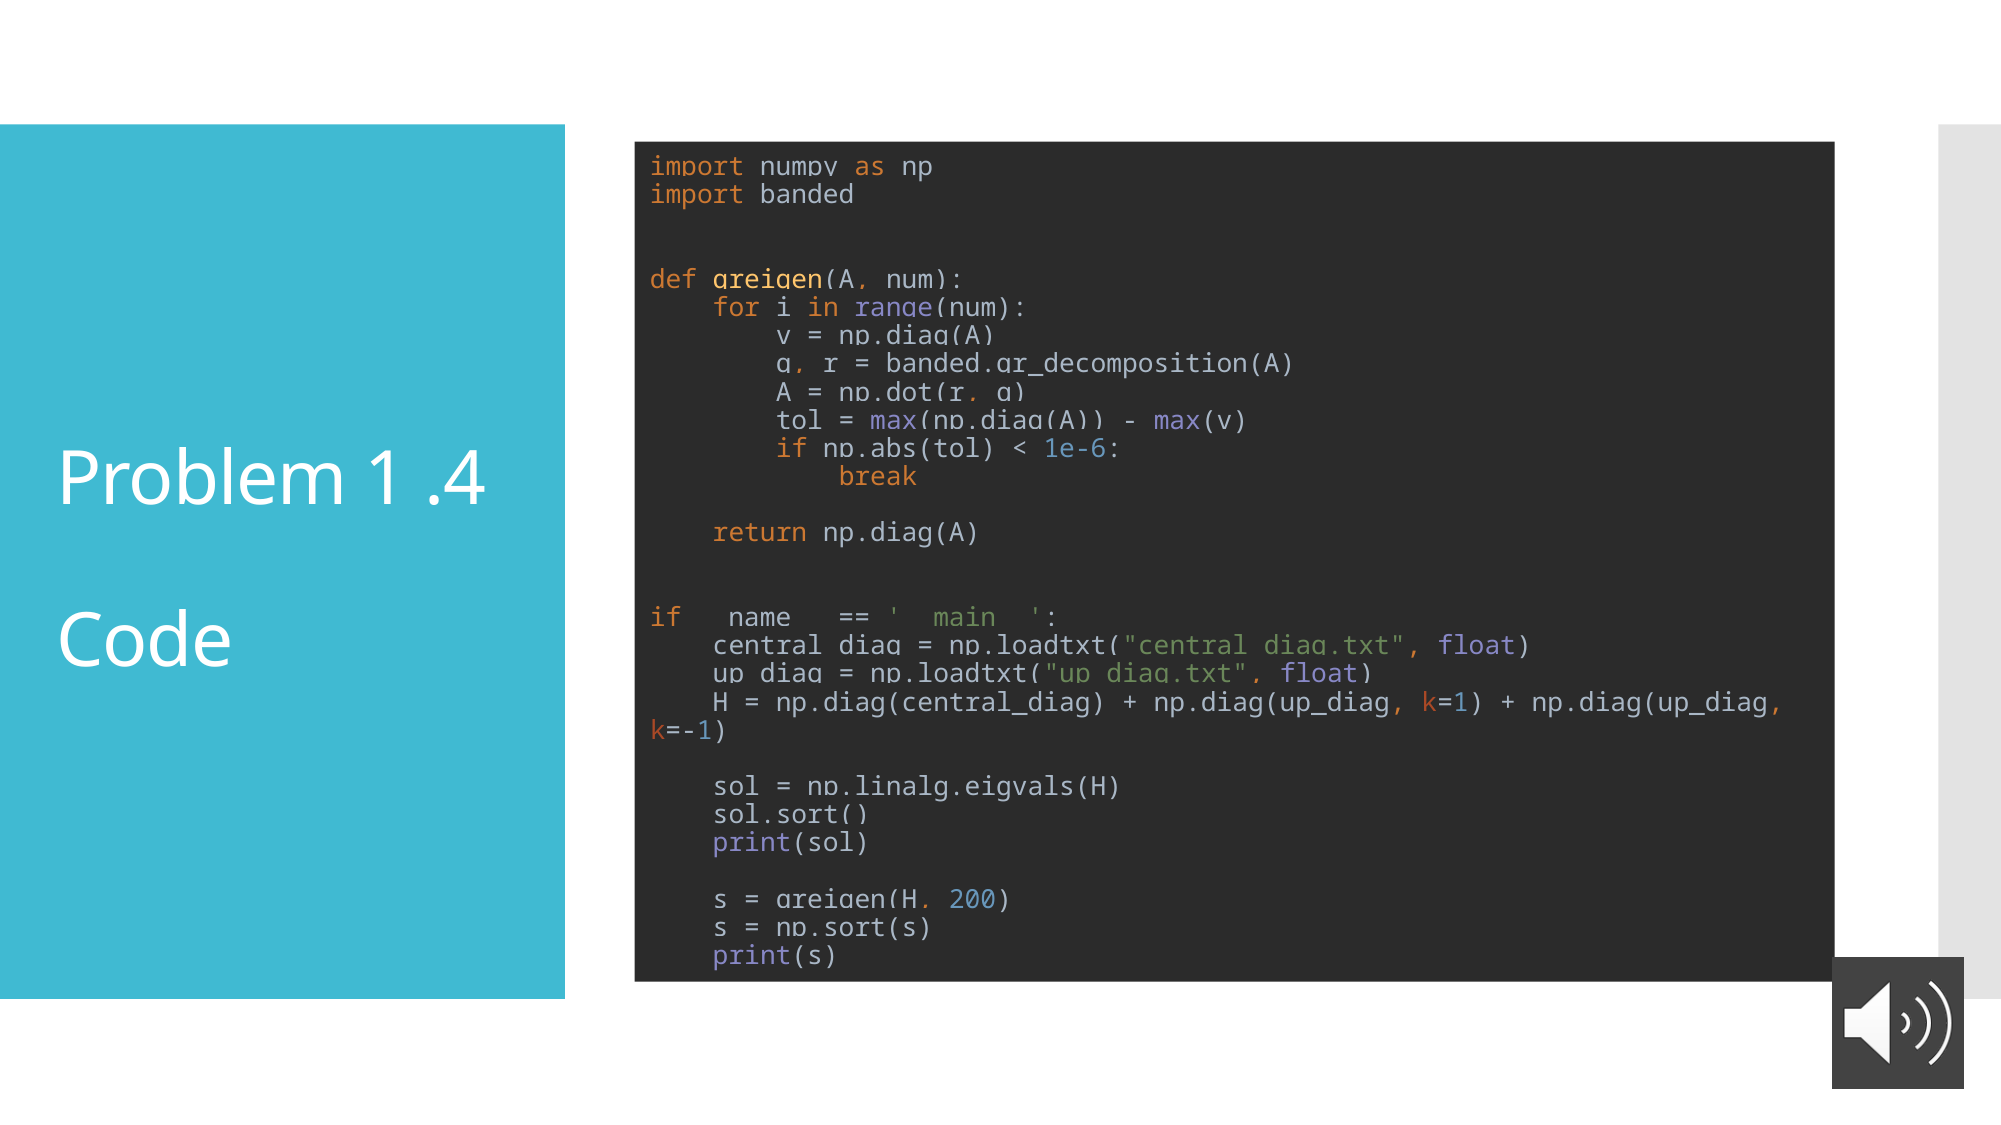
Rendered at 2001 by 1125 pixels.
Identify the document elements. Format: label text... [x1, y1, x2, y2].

list import numpy as np import banded def qreigen(A, num): for i in range(num): v = np.diag(A) q, r = banded.qr_decomposition(A) A = np.dot(r, q) tol = max(np.diag(A)) - max(v) if np.abs(tol) < 1e-6: break return np.diag(A) if __name__ == '__main__': central_diag = np.loadtxt("central_diag.txt", float) up_diag = np.loadtxt("up_diag.txt", float) H = np.diag(central_diag) + np.diag(up_diag, k=1) + np.diag(up_diag, k=-1) sol = np.linalg.eigvals(H) sol.sort() print(sol) s = qreigen(H, 200) s = np.sort(s) print(s) [634, 141, 1835, 982]
title Problem 1 .4 Code [41, 184, 525, 940]
picture [1830, 955, 1965, 1090]
